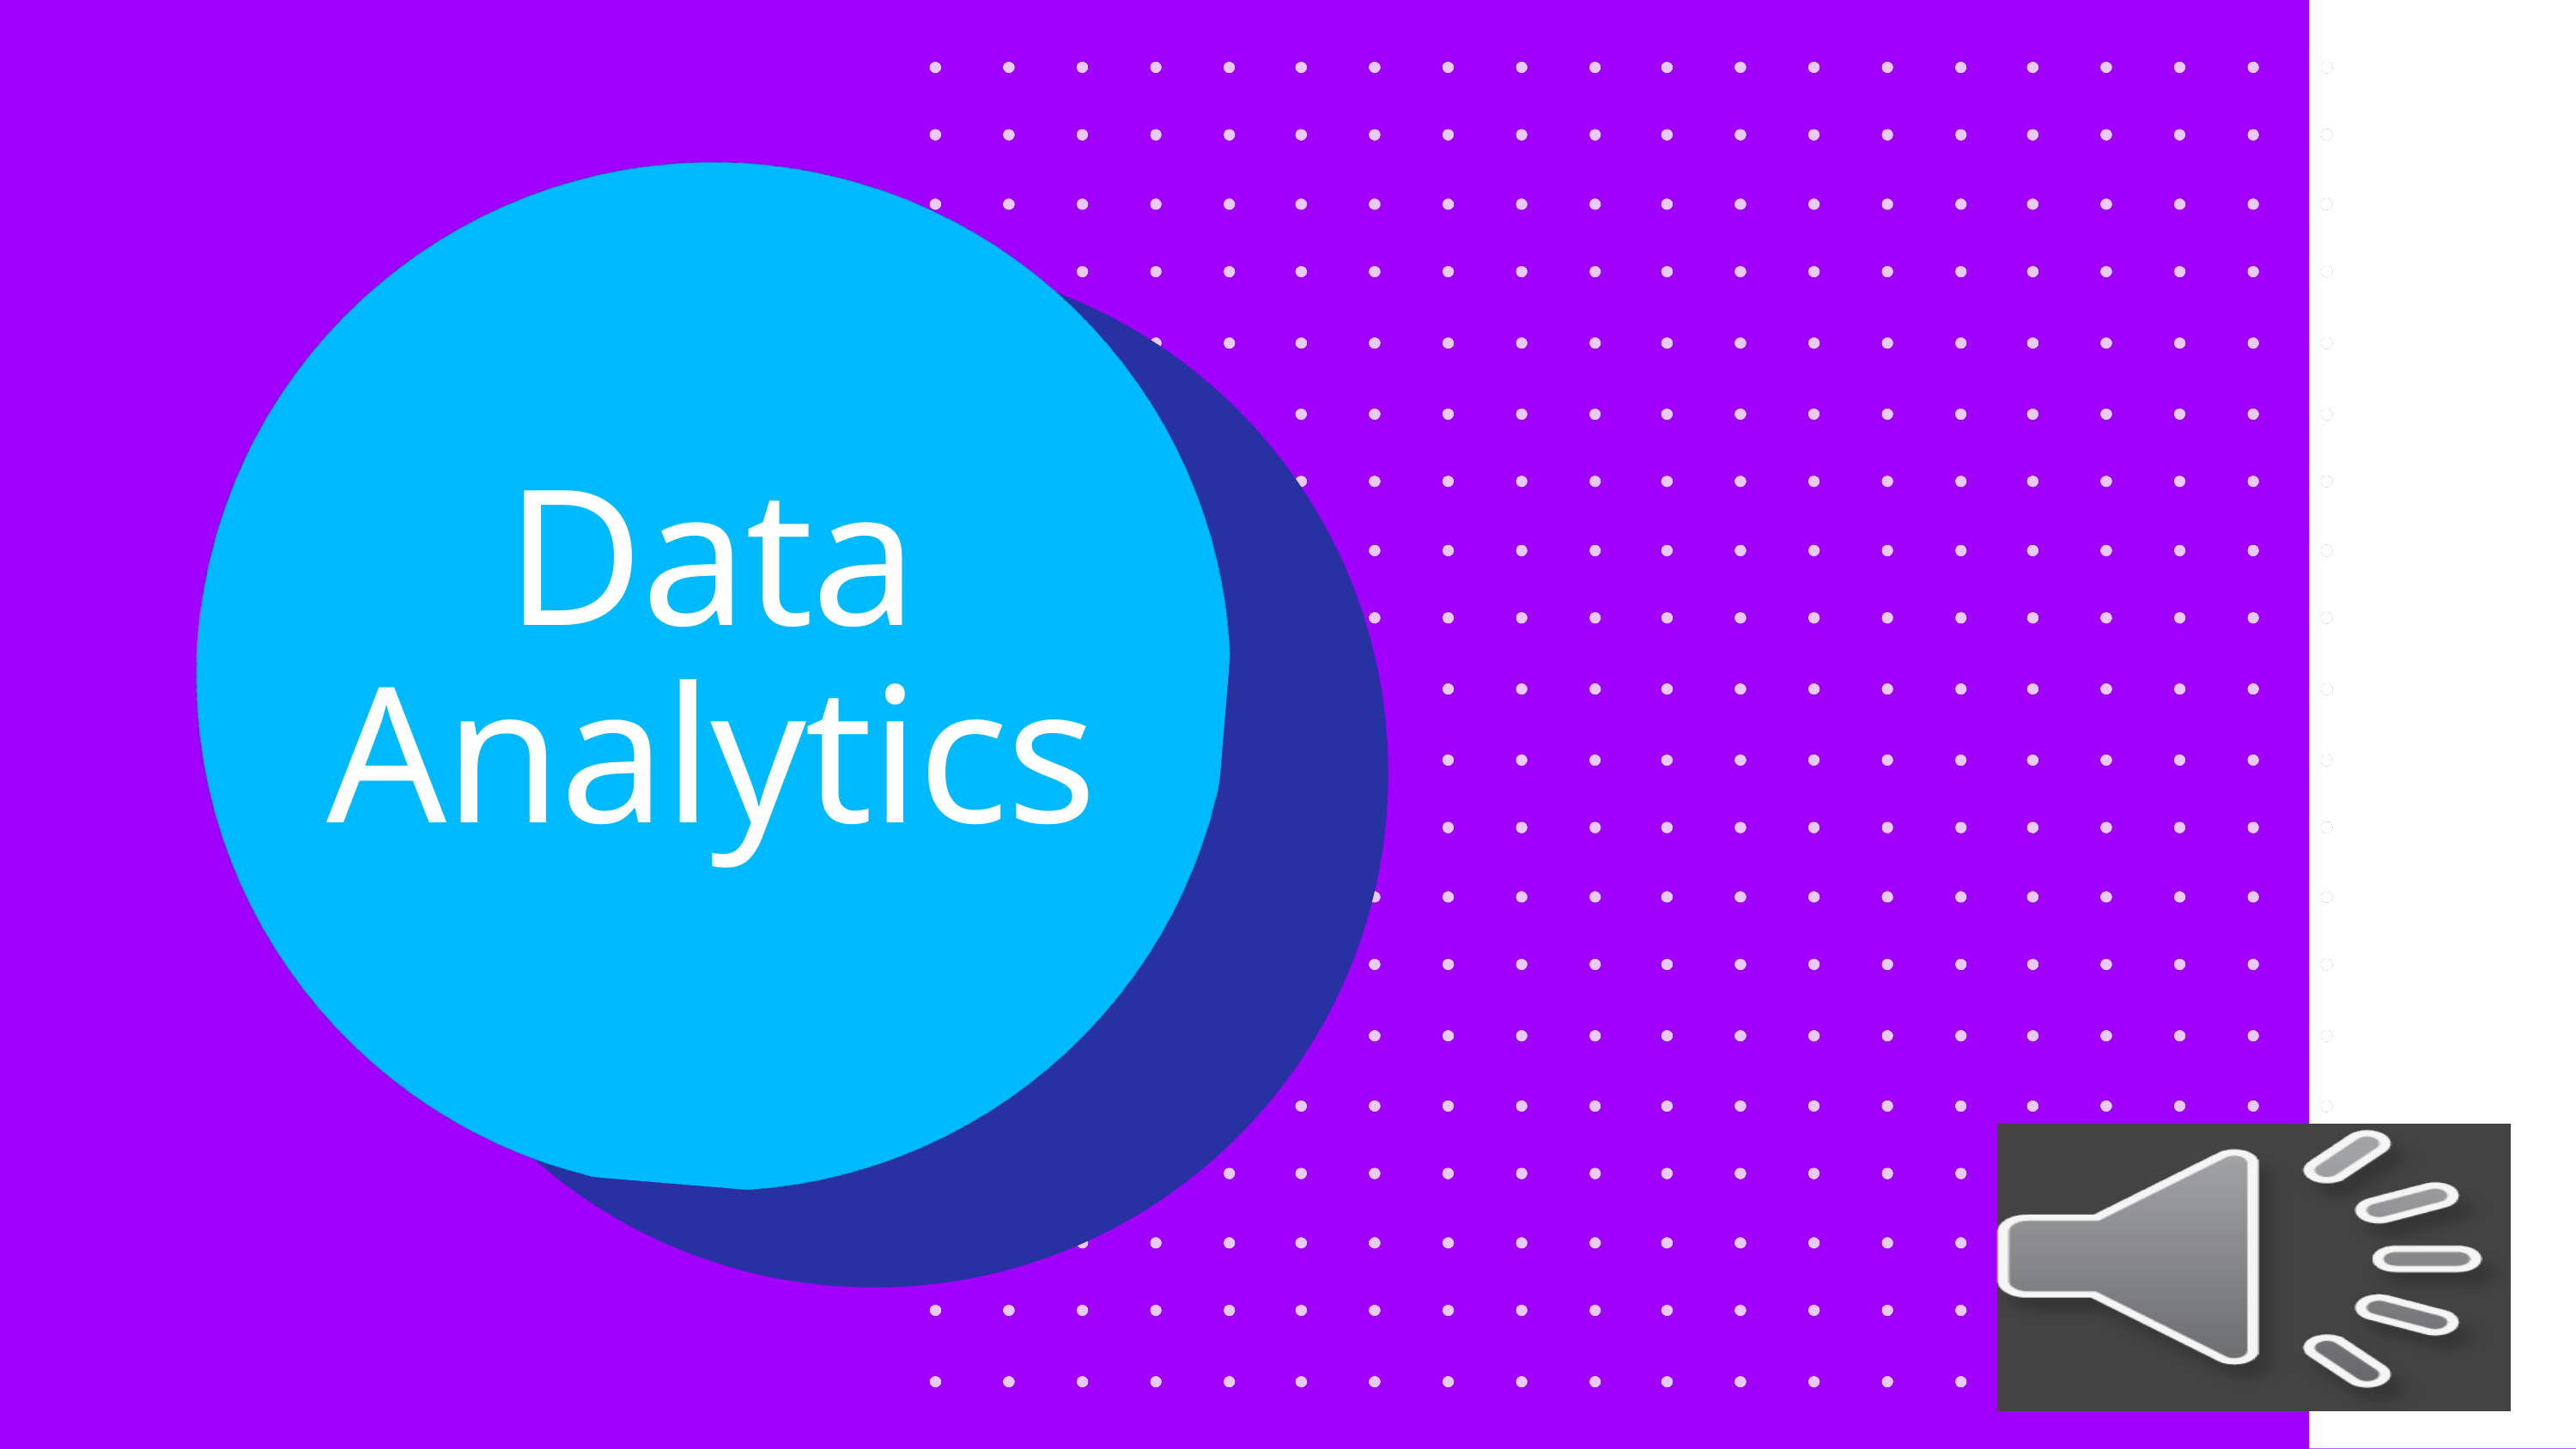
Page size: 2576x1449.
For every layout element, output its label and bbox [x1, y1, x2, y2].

text_box [921, 57, 2337, 1392]
text_box [2309, 0, 2576, 1449]
picture [1996, 1122, 2512, 1413]
text_box [155, 115, 1388, 1288]
